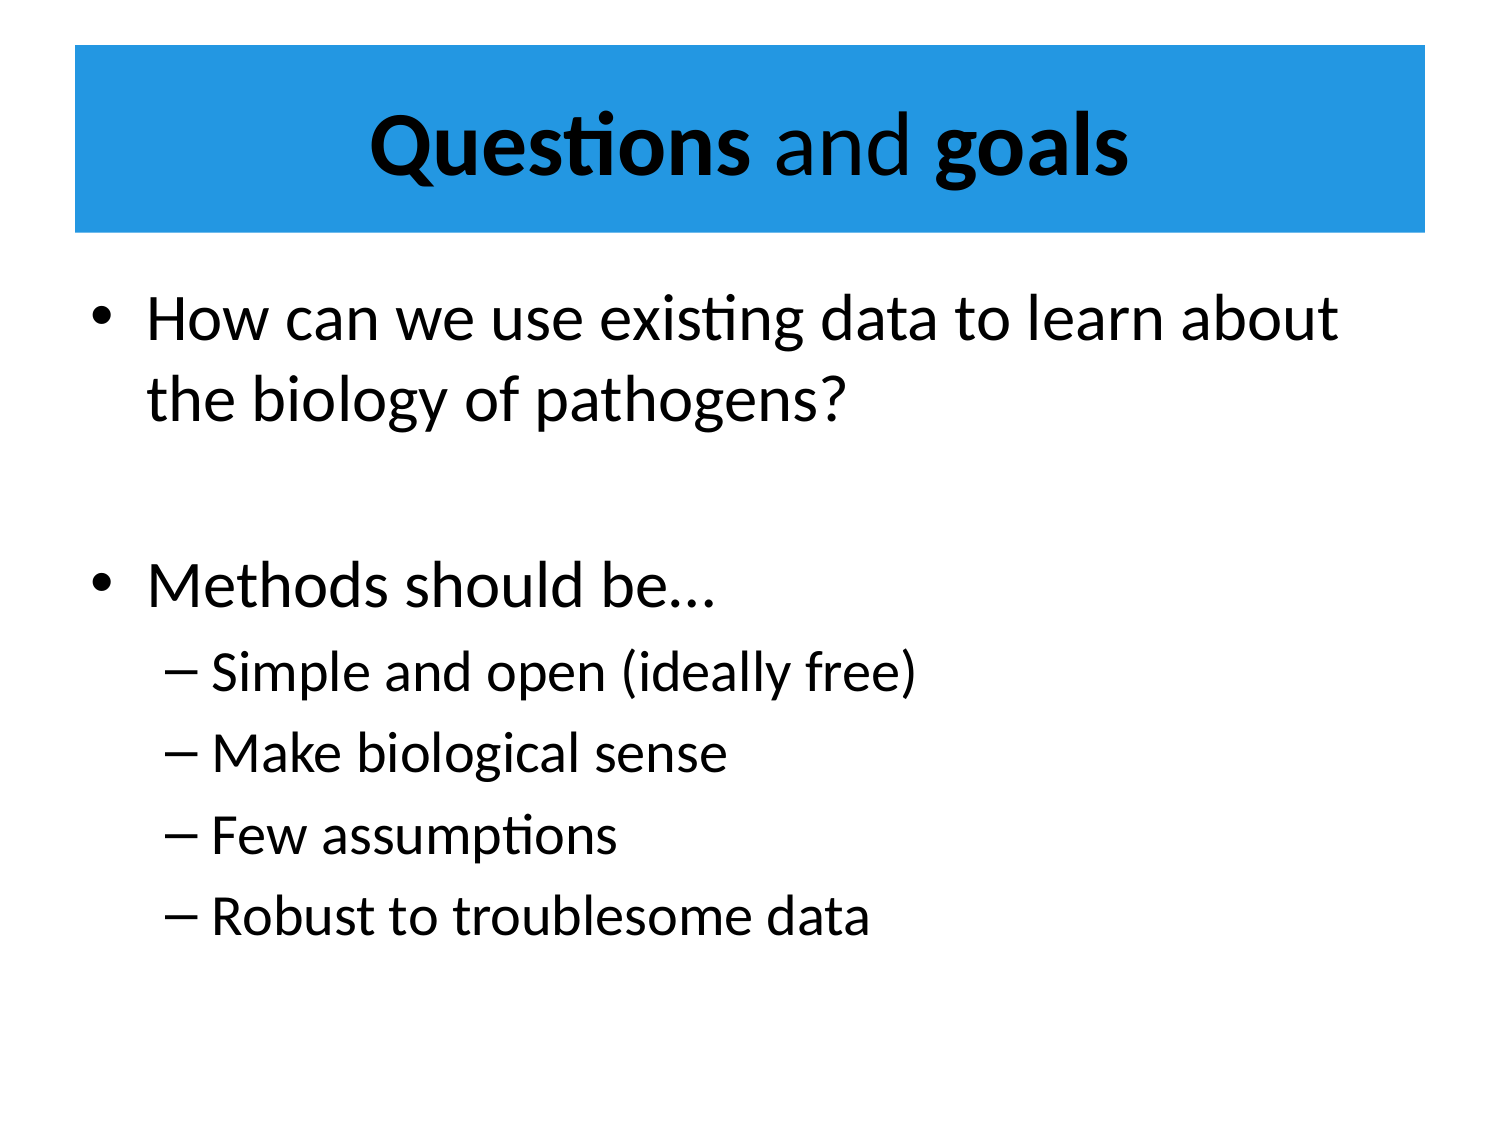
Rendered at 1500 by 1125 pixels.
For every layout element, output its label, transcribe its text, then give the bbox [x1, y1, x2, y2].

list How can we use existing data to learn about the biology of pathogens? Methods should be… Simple and open (ideally free) Make biological sense Few assumptions Robust to troublesome data [75, 266, 1425, 1077]
title Questions and goals [75, 45, 1425, 233]
